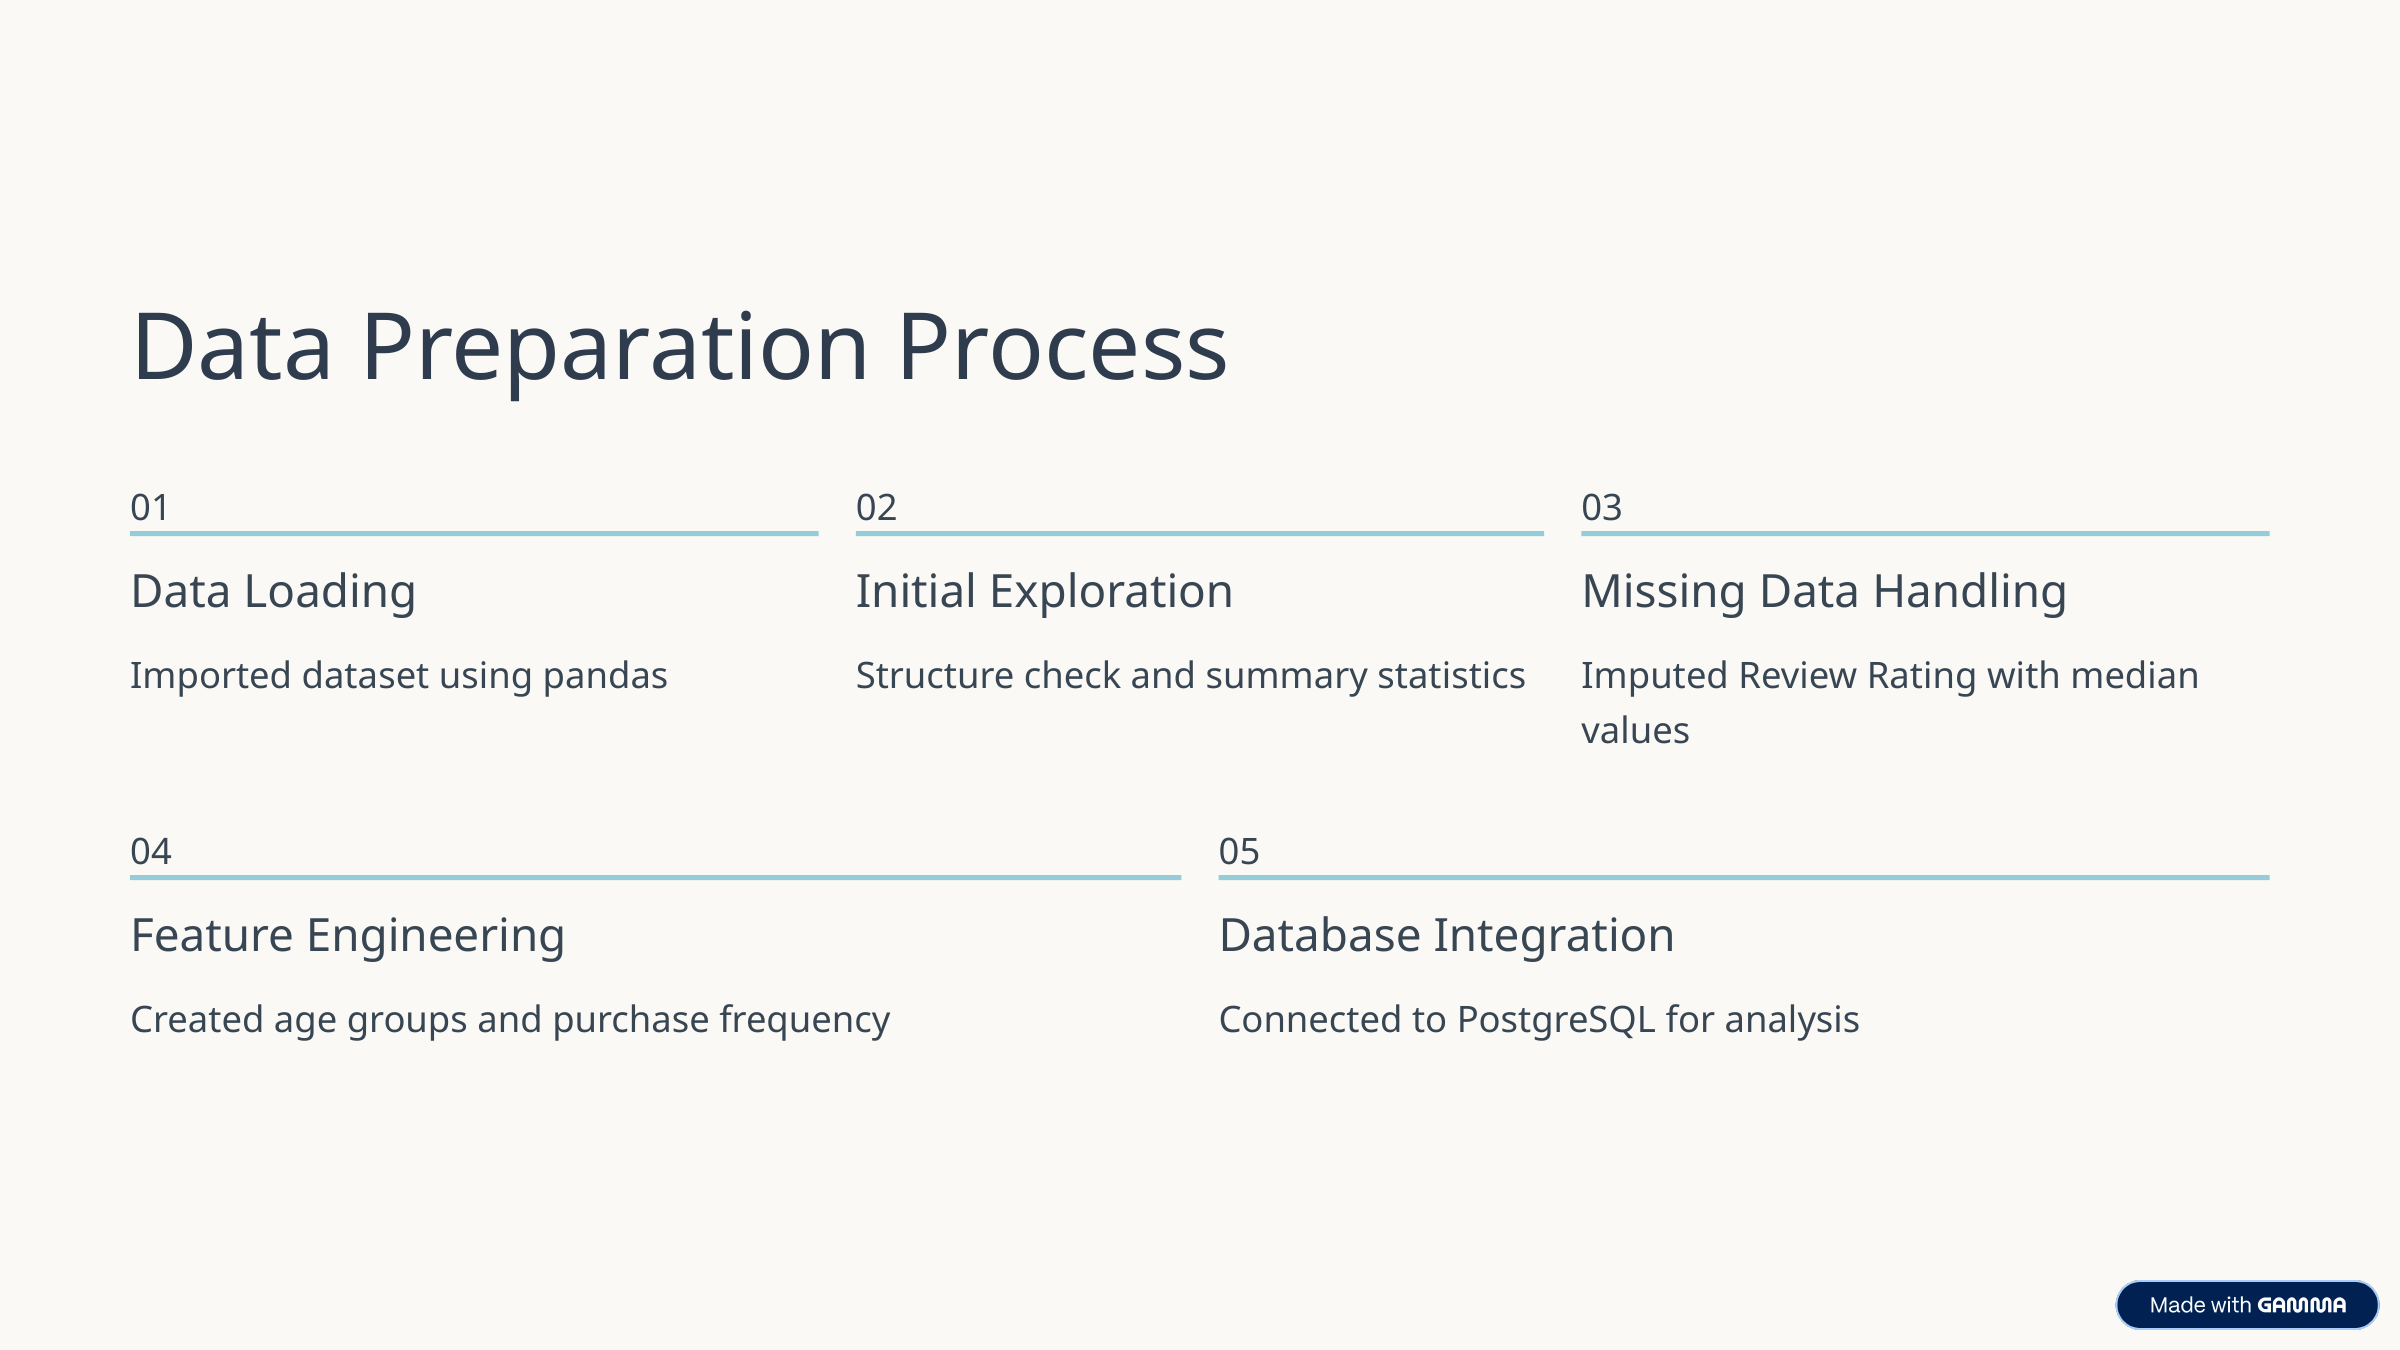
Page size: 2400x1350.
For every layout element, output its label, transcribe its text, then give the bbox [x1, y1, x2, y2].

text_box [1218, 875, 2270, 881]
text_box [855, 531, 1545, 537]
text_box 01 [130, 472, 168, 520]
text_box Initial Exploration [855, 559, 1321, 618]
text_box 04 [130, 816, 168, 864]
text_box [130, 875, 1182, 881]
text_box Data Loading [130, 559, 596, 618]
text_box 03 [1581, 472, 1619, 520]
text_box Data Preparation Process [130, 282, 1199, 399]
text_box 05 [1218, 816, 1256, 864]
picture [2106, 1271, 2389, 1339]
text_box [130, 531, 819, 537]
text_box Created age groups and purchase frequency [130, 984, 1182, 1040]
text_box Structure check and summary statistics [855, 640, 1545, 696]
text_box Imputed Review Rating with median values [1581, 640, 2270, 752]
text_box Database Integration [1218, 903, 1684, 962]
text_box Missing Data Handling [1581, 559, 2054, 618]
text_box Connected to PostgreSQL for analysis [1218, 984, 2270, 1040]
text_box Imported dataset using pandas [130, 640, 819, 696]
text_box Feature Engineering [130, 903, 596, 962]
text_box [1581, 531, 2270, 537]
text_box 02 [855, 472, 893, 520]
